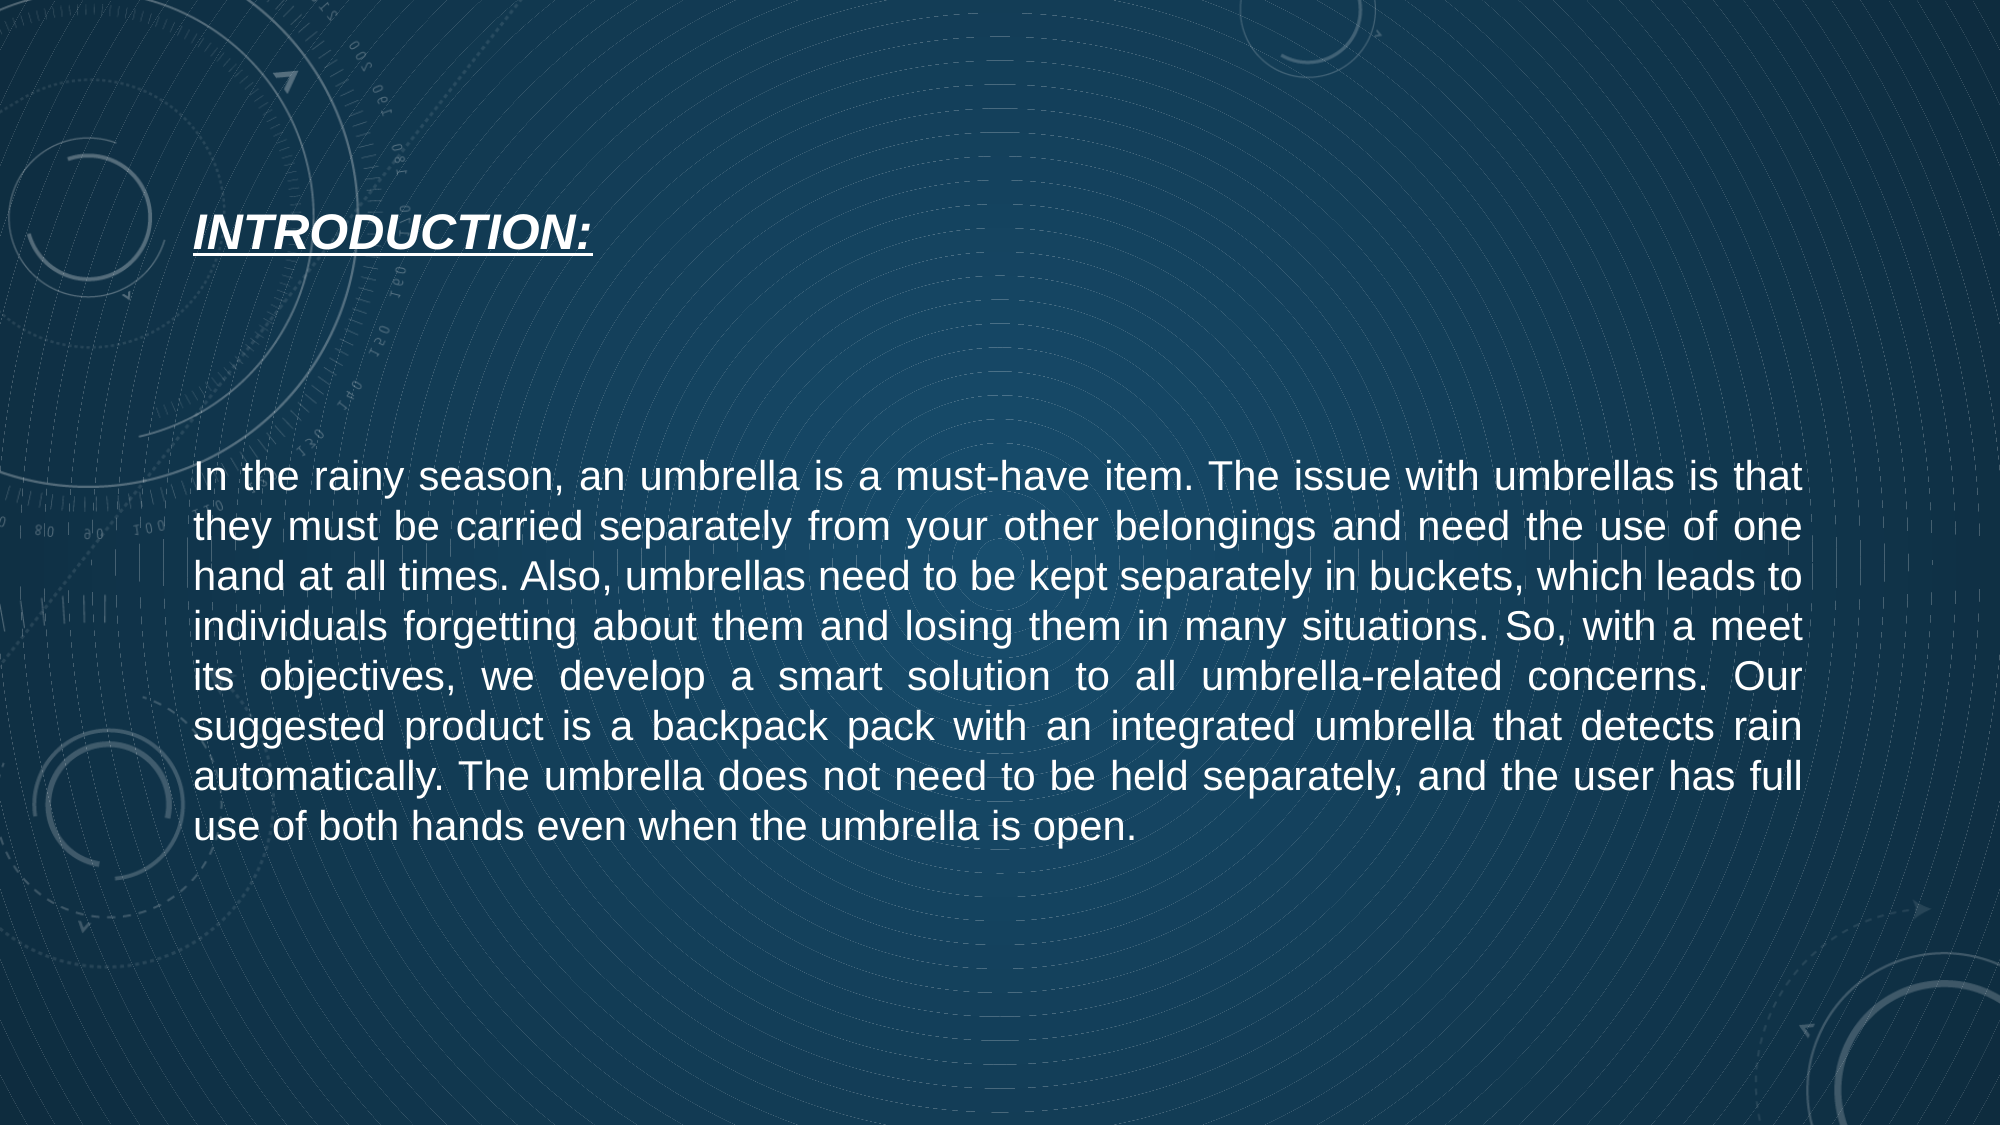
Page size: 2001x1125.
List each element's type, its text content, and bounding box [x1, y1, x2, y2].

list In the rainy season, an umbrella is a must-have item. The issue with umbrellas is that they must be carried separately from your other belongings and need the use of one hand at all times. Also, umbrellas need to be kept separately in buckets, which leads to individuals forgetting about them and losing them in many situations. So, with a meet its objectives, we develop a smart solution to all umbrella-related concerns. Our suggested product is a backpack pack with an integrated umbrella that detects rain automatically. The umbrella does not need to be held separately, and the user has full use of both hands even when the umbrella is open. [178, 370, 1820, 941]
text_box INTRODUCTION: [178, 192, 1820, 268]
picture [0, 0, 2000, 1125]
